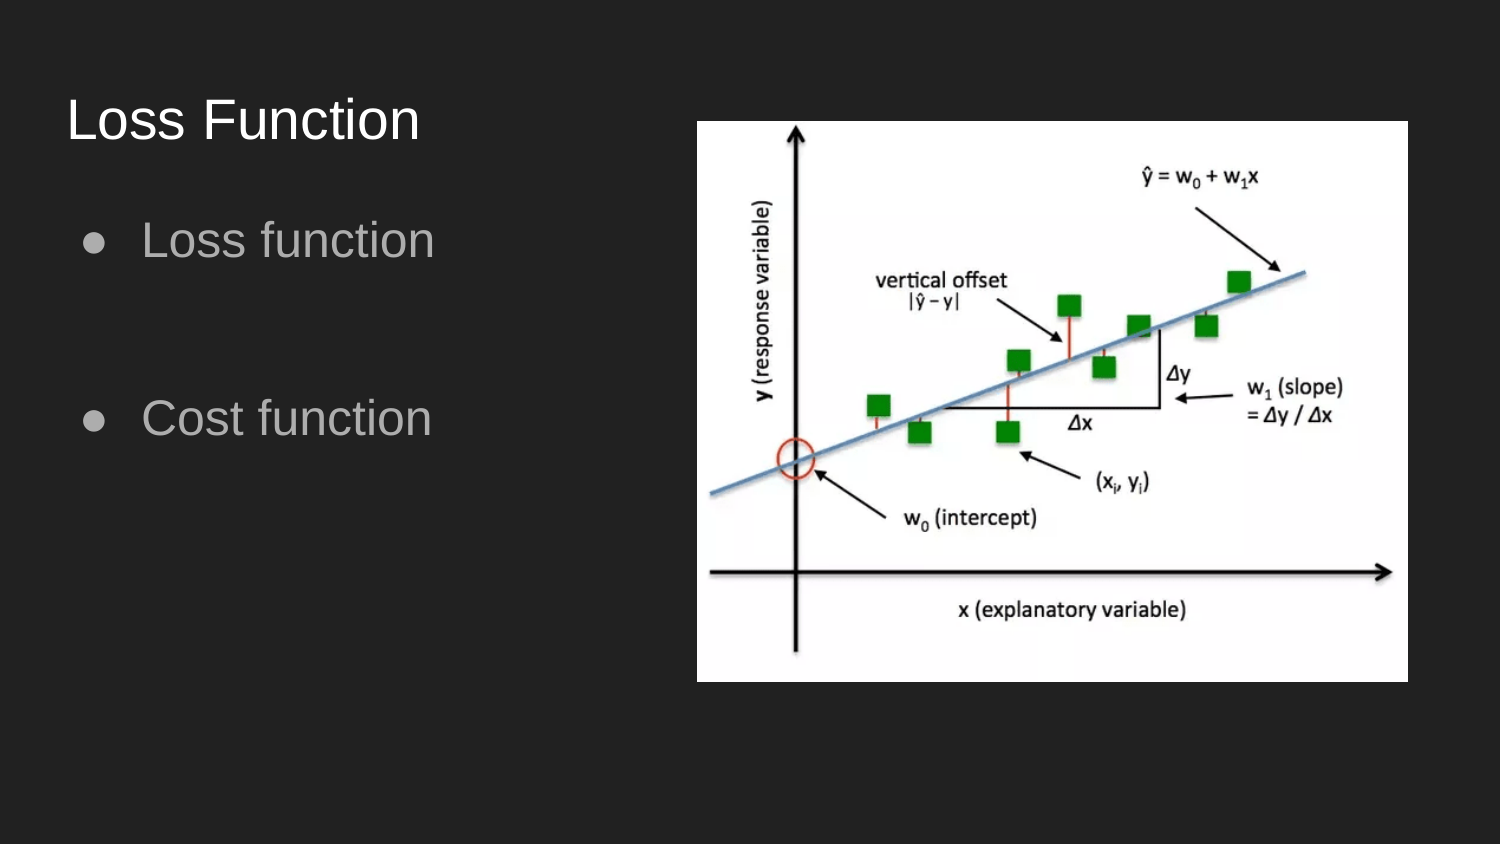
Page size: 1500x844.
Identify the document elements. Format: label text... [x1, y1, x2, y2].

picture [697, 120, 1409, 682]
list Loss function Cost function [51, 189, 1449, 750]
title Loss Function [51, 72, 1449, 167]
